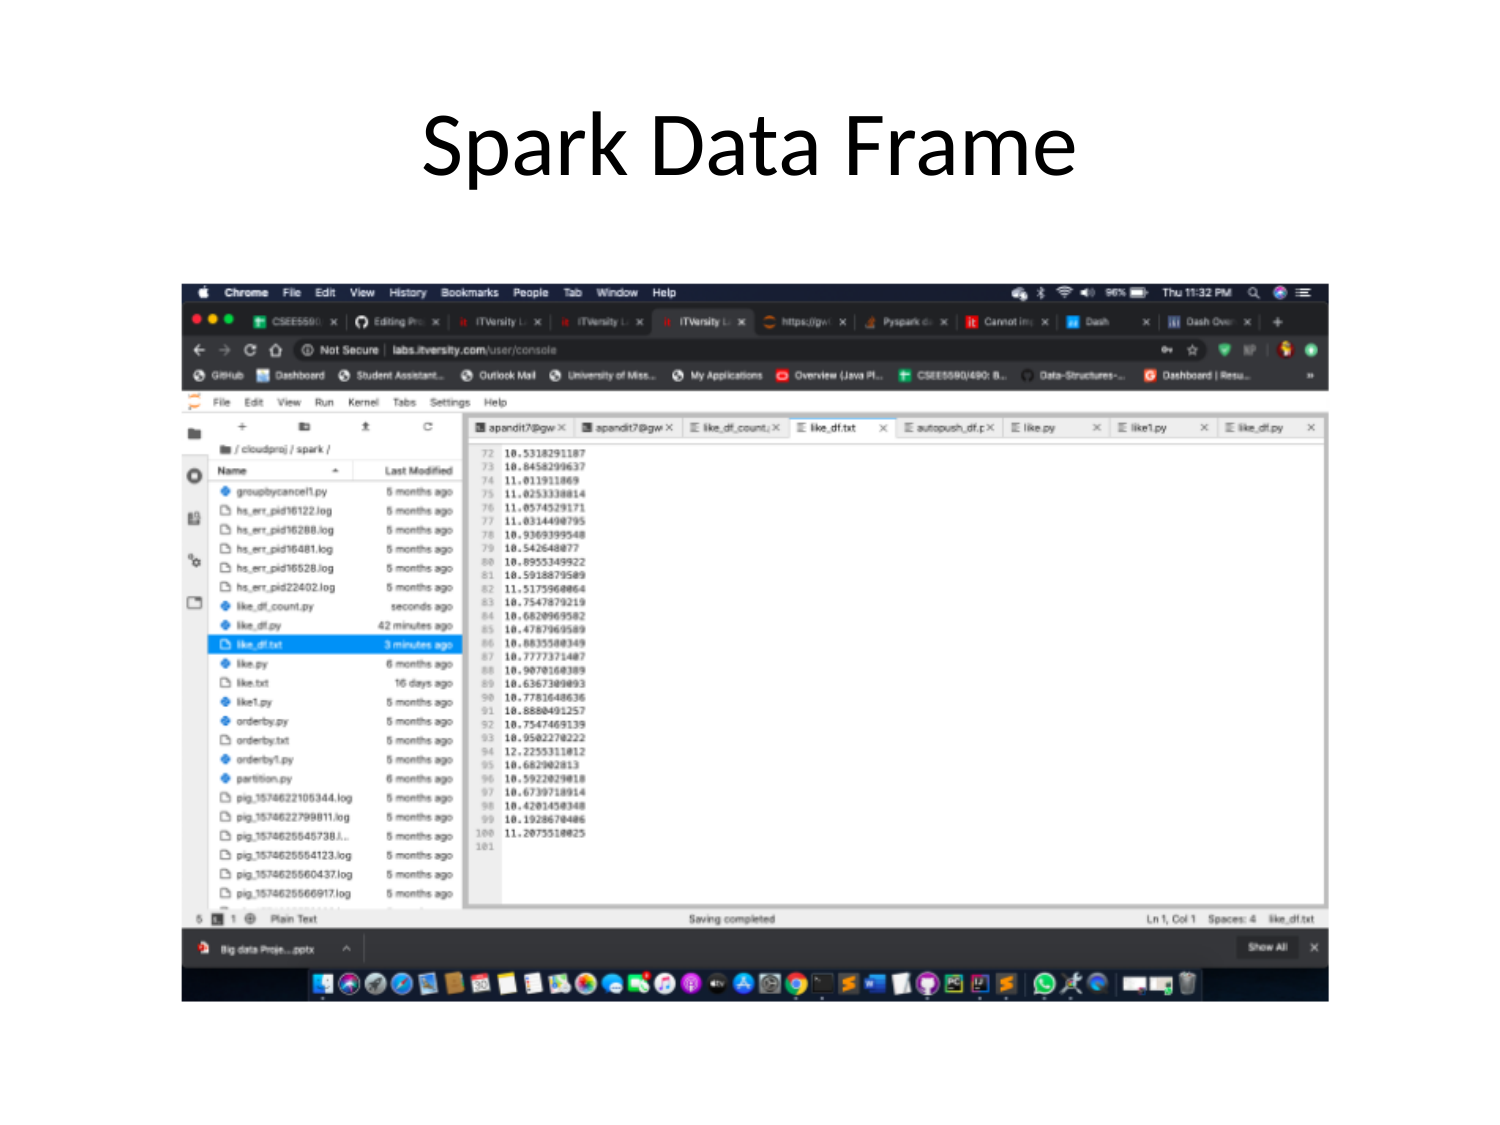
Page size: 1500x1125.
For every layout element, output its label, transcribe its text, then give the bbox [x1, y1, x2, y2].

title Spark Data Frame [75, 45, 1425, 233]
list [141, 262, 1359, 1006]
